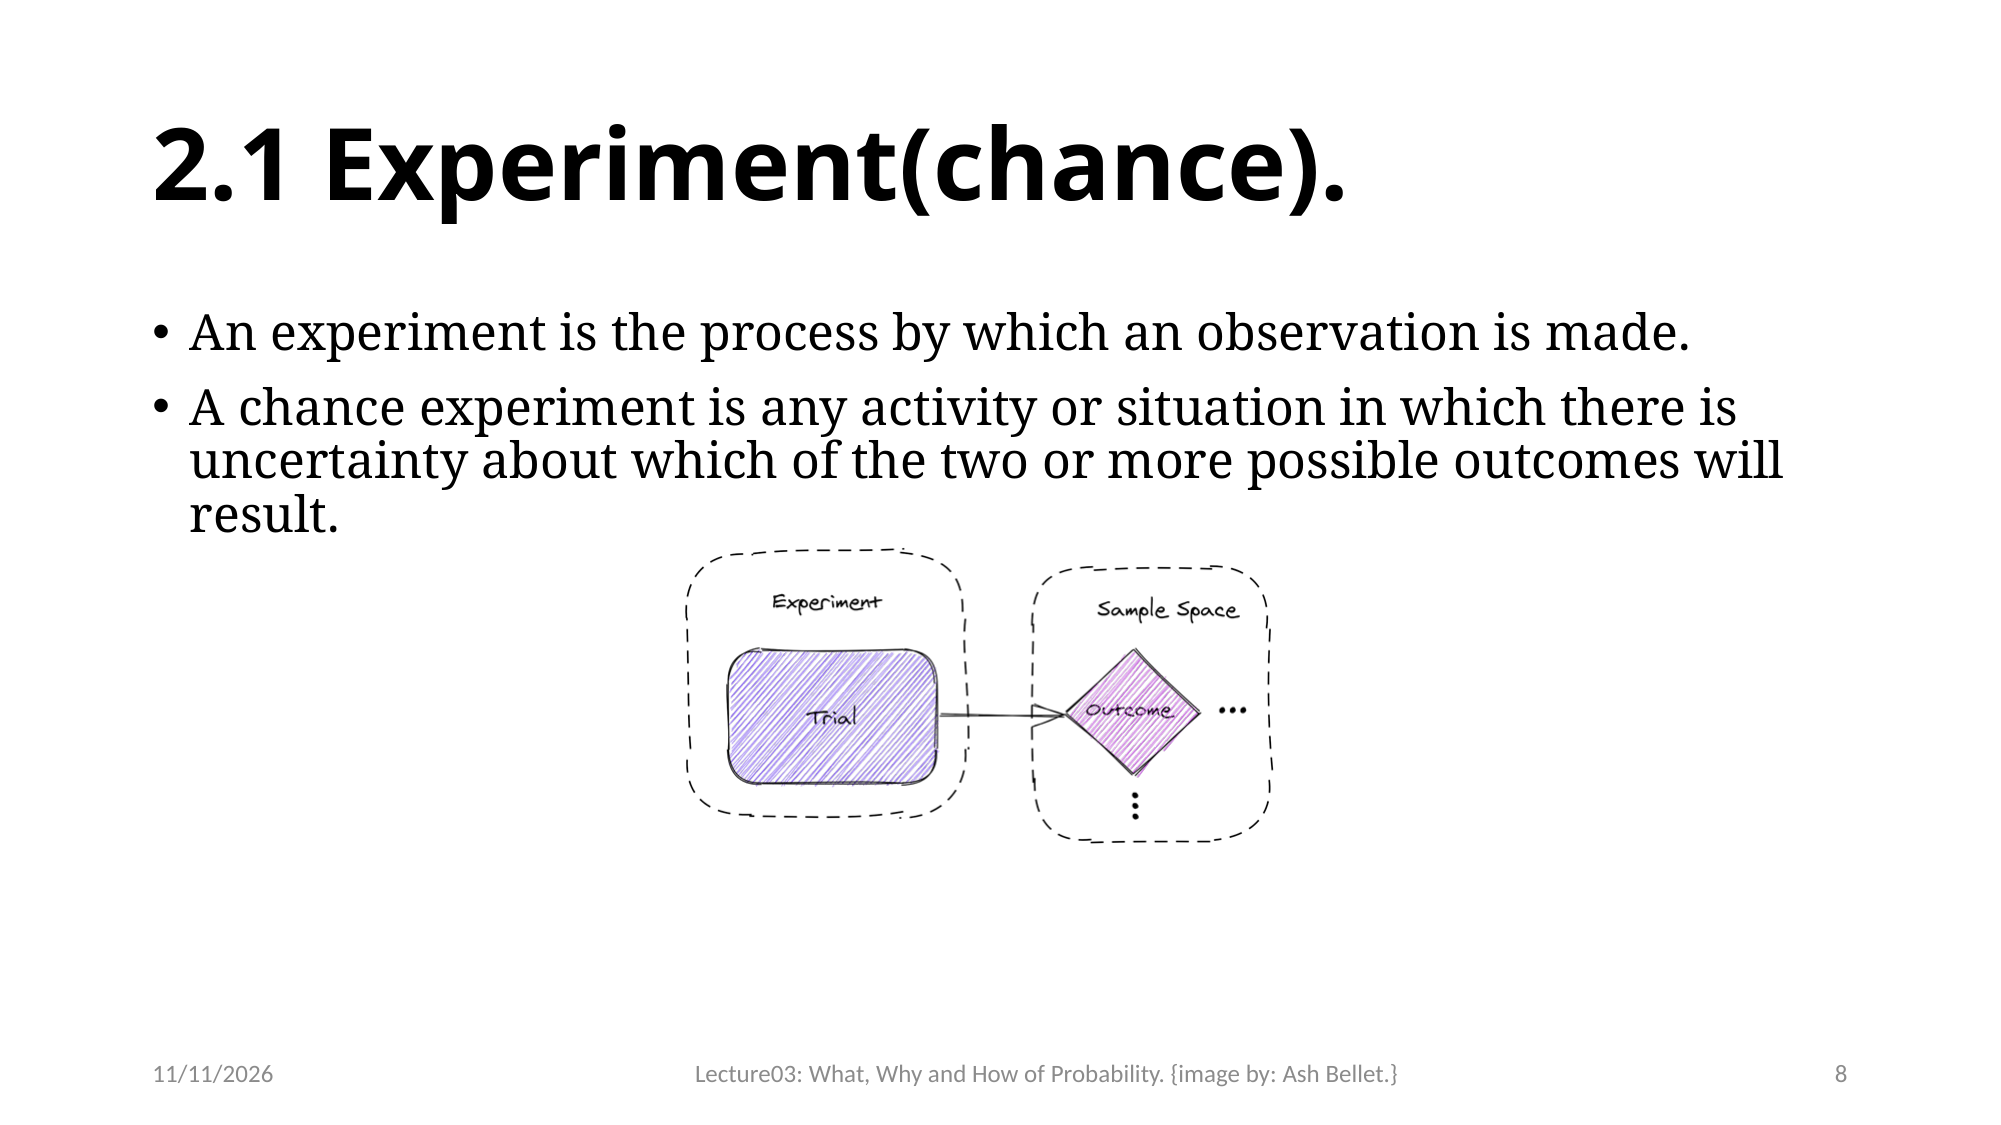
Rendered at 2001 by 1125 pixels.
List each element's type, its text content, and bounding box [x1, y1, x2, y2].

title 2.1 Experiment(chance). [137, 59, 1863, 278]
picture [676, 542, 1280, 850]
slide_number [137, 1042, 588, 1103]
slide_number 8 [1412, 1042, 1863, 1103]
list An experiment is the process by which an observation is made. A chance experiment is any activity or situation in which there is uncertainty about which of the two or more possible outcomes will result. [137, 299, 1863, 1014]
footer Lecture03: What, Why and How of Probability. {image by: Ash Bellet.} [662, 1042, 1412, 1103]
